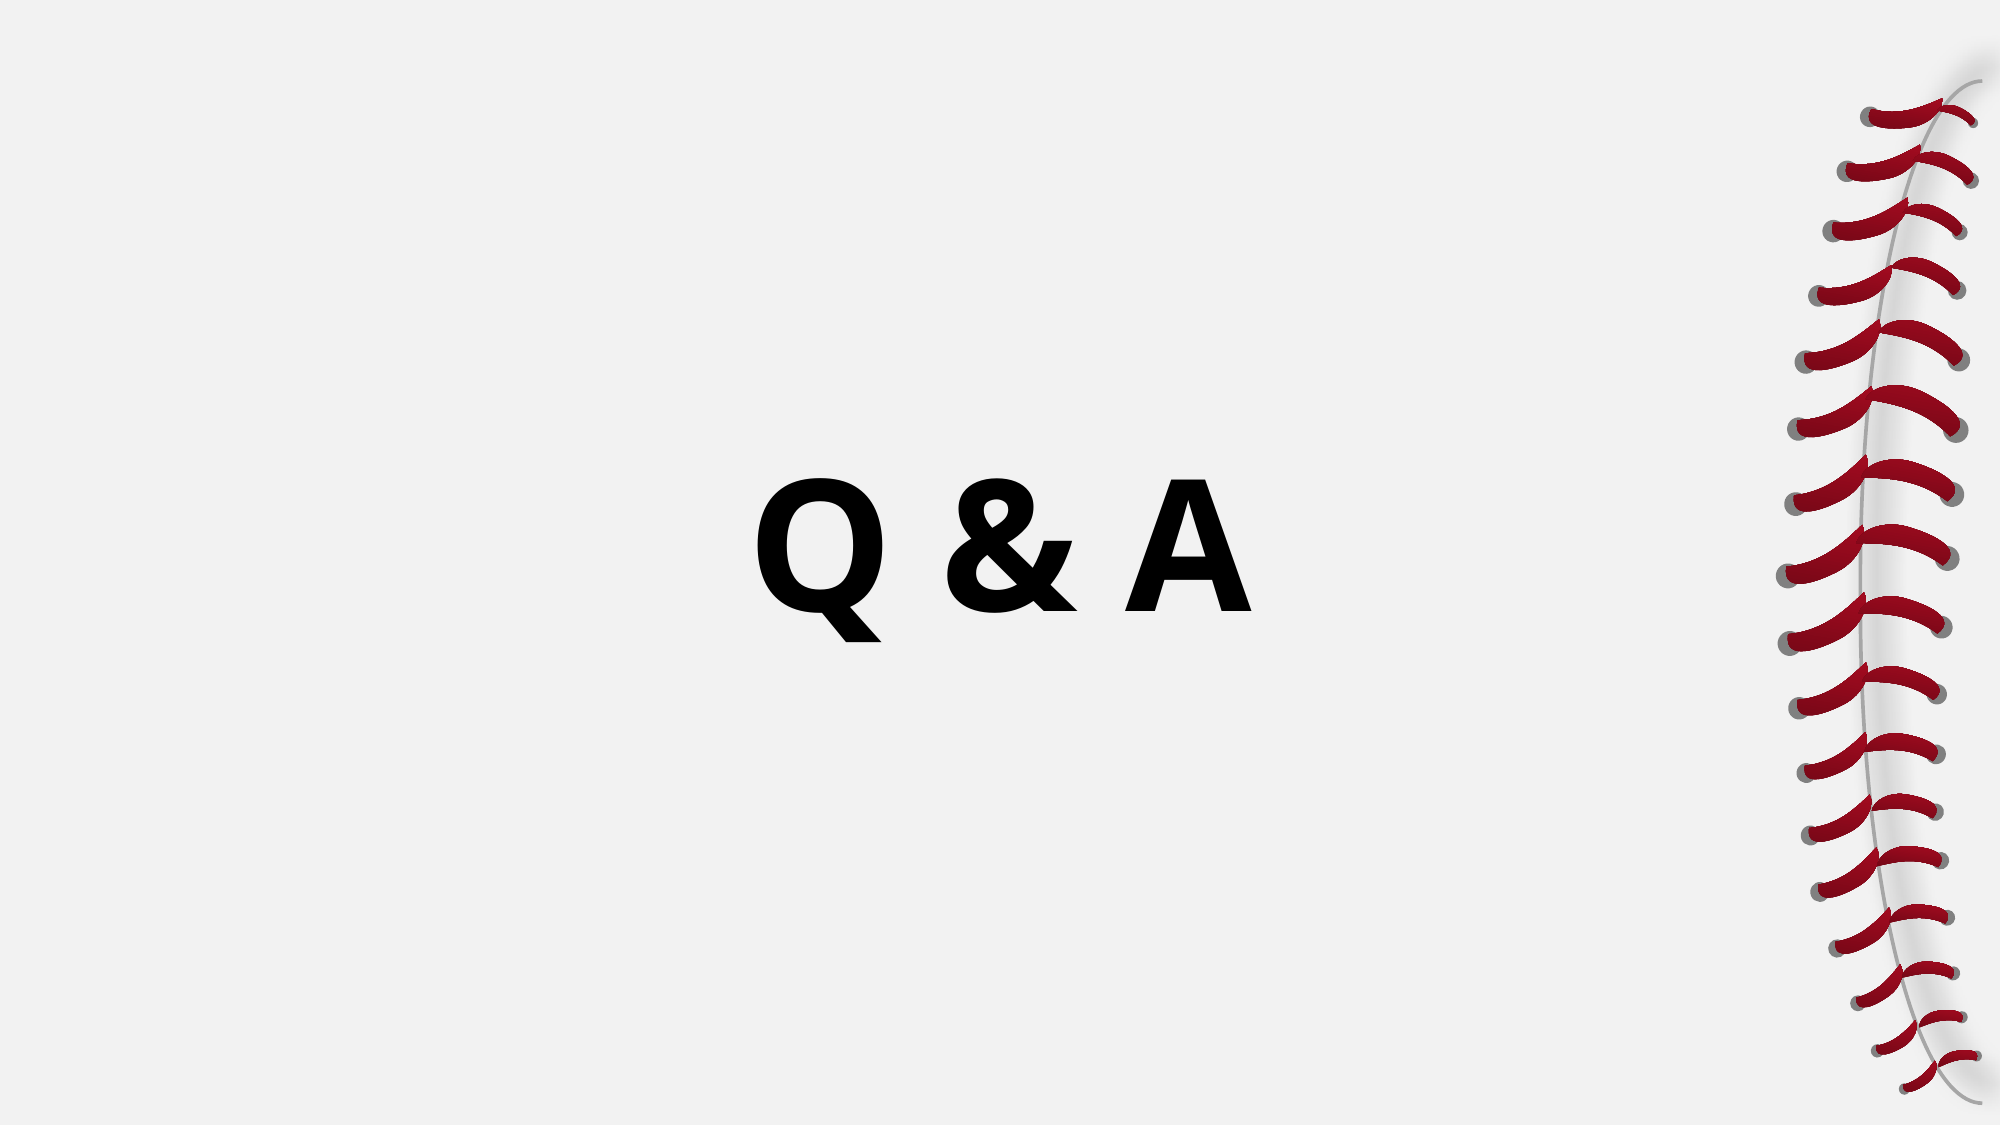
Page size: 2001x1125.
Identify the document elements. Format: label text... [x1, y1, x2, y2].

text_box Q & A [336, 434, 1663, 643]
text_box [1777, 81, 1983, 1104]
